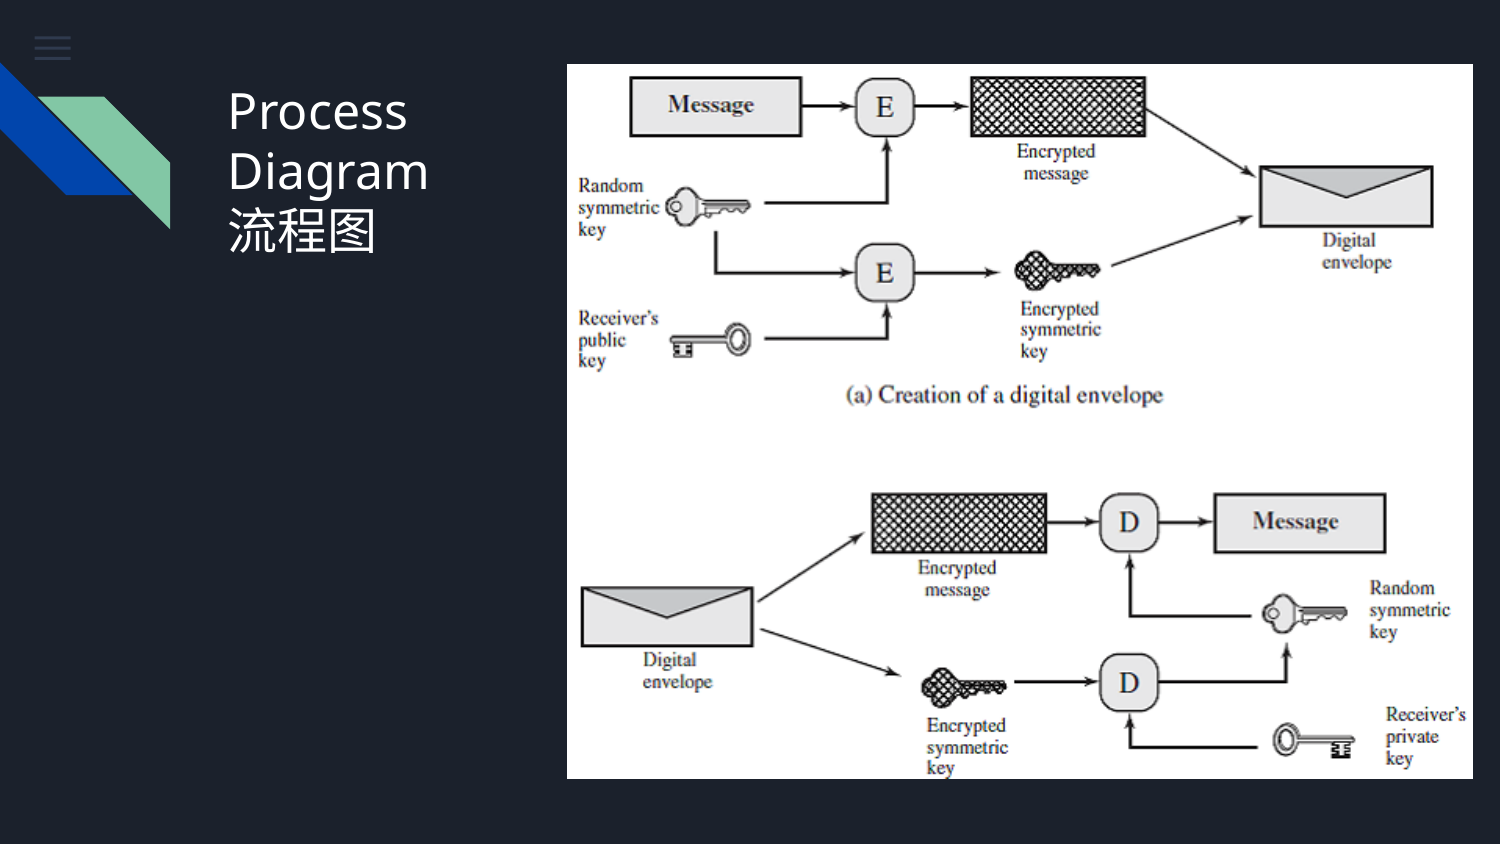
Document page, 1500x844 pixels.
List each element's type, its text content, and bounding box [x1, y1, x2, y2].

title Process Diagram 流程图 [212, 64, 565, 258]
picture [566, 64, 1473, 780]
